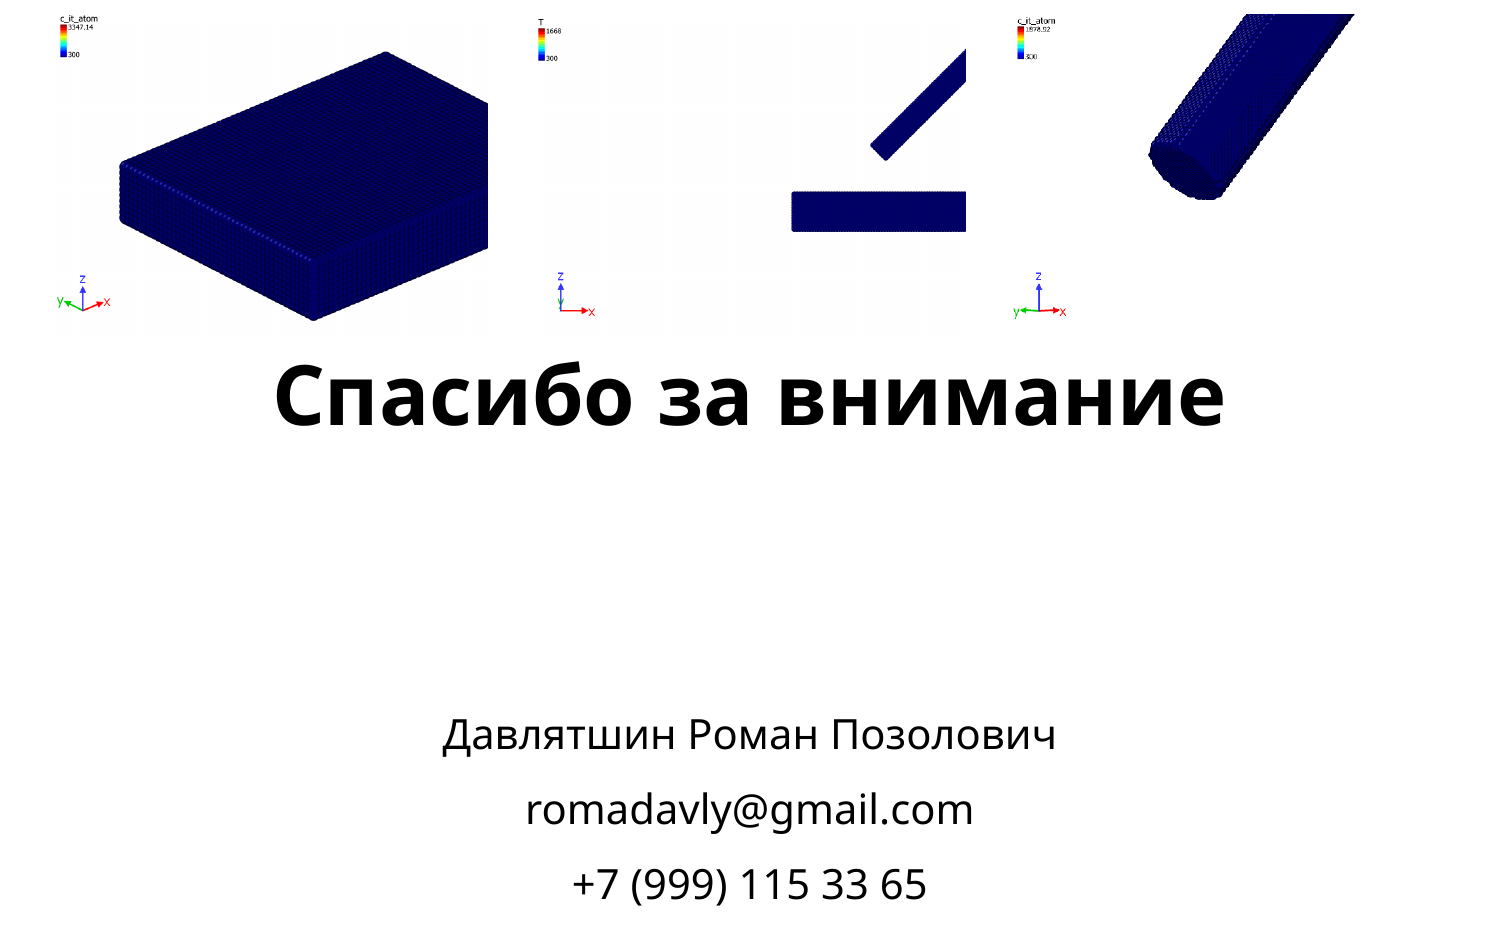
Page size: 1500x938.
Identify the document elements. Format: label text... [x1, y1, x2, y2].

picture [533, 13, 967, 338]
text_box Спасибо за внимание Давлятшин Роман Позолович romadavly@gmail.com +7 (999) 115 33 65 [0, 370, 1500, 892]
picture [55, 13, 489, 338]
picture [1010, 13, 1445, 338]
